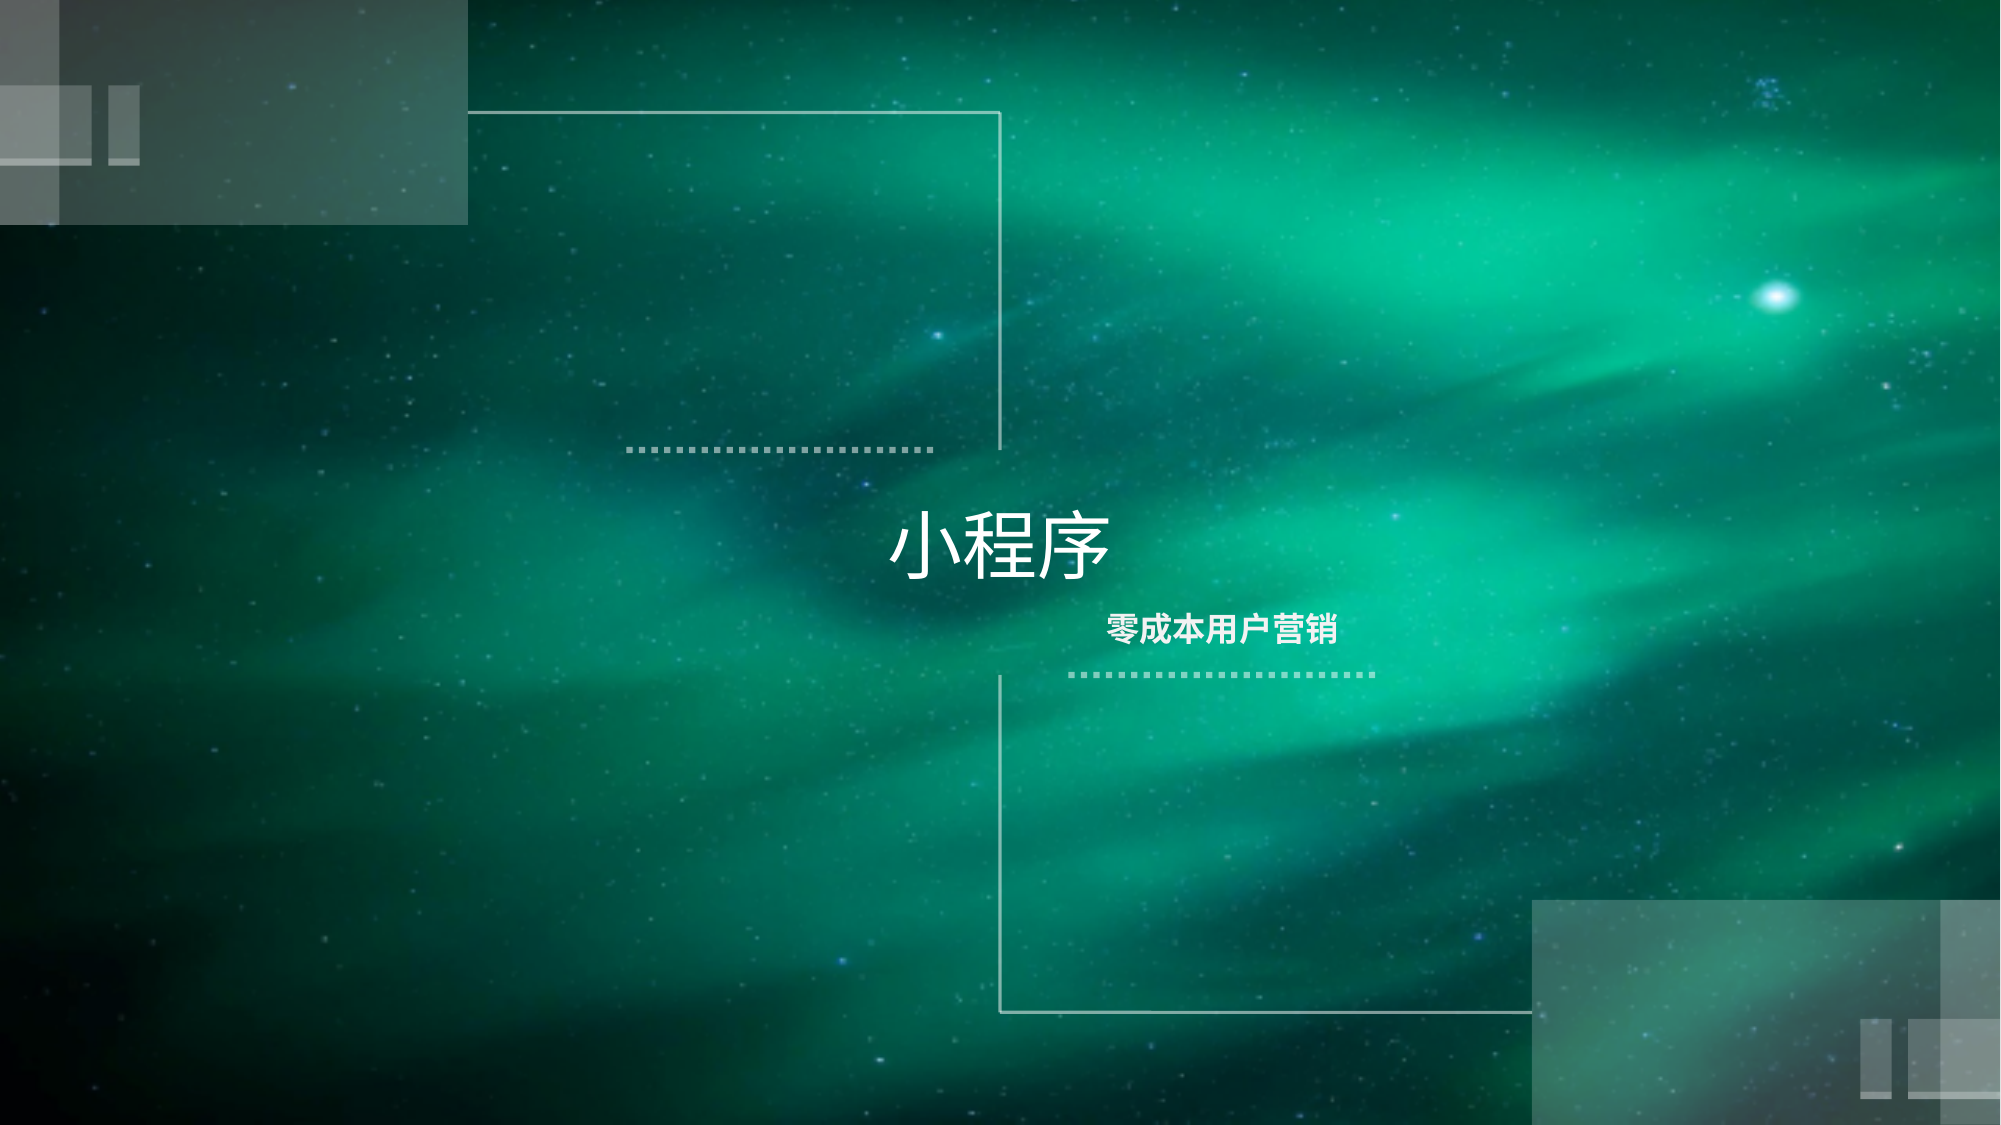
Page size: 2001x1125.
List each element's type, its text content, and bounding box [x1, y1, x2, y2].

text_box [1531, 899, 1939, 1125]
picture [0, 0, 2001, 1125]
text_box [0, 0, 60, 226]
text_box [60, 0, 469, 226]
text_box 零成本用户营销 [871, 600, 1574, 651]
text_box 小程序 [467, 490, 1532, 596]
text_box [1939, 899, 2000, 1125]
